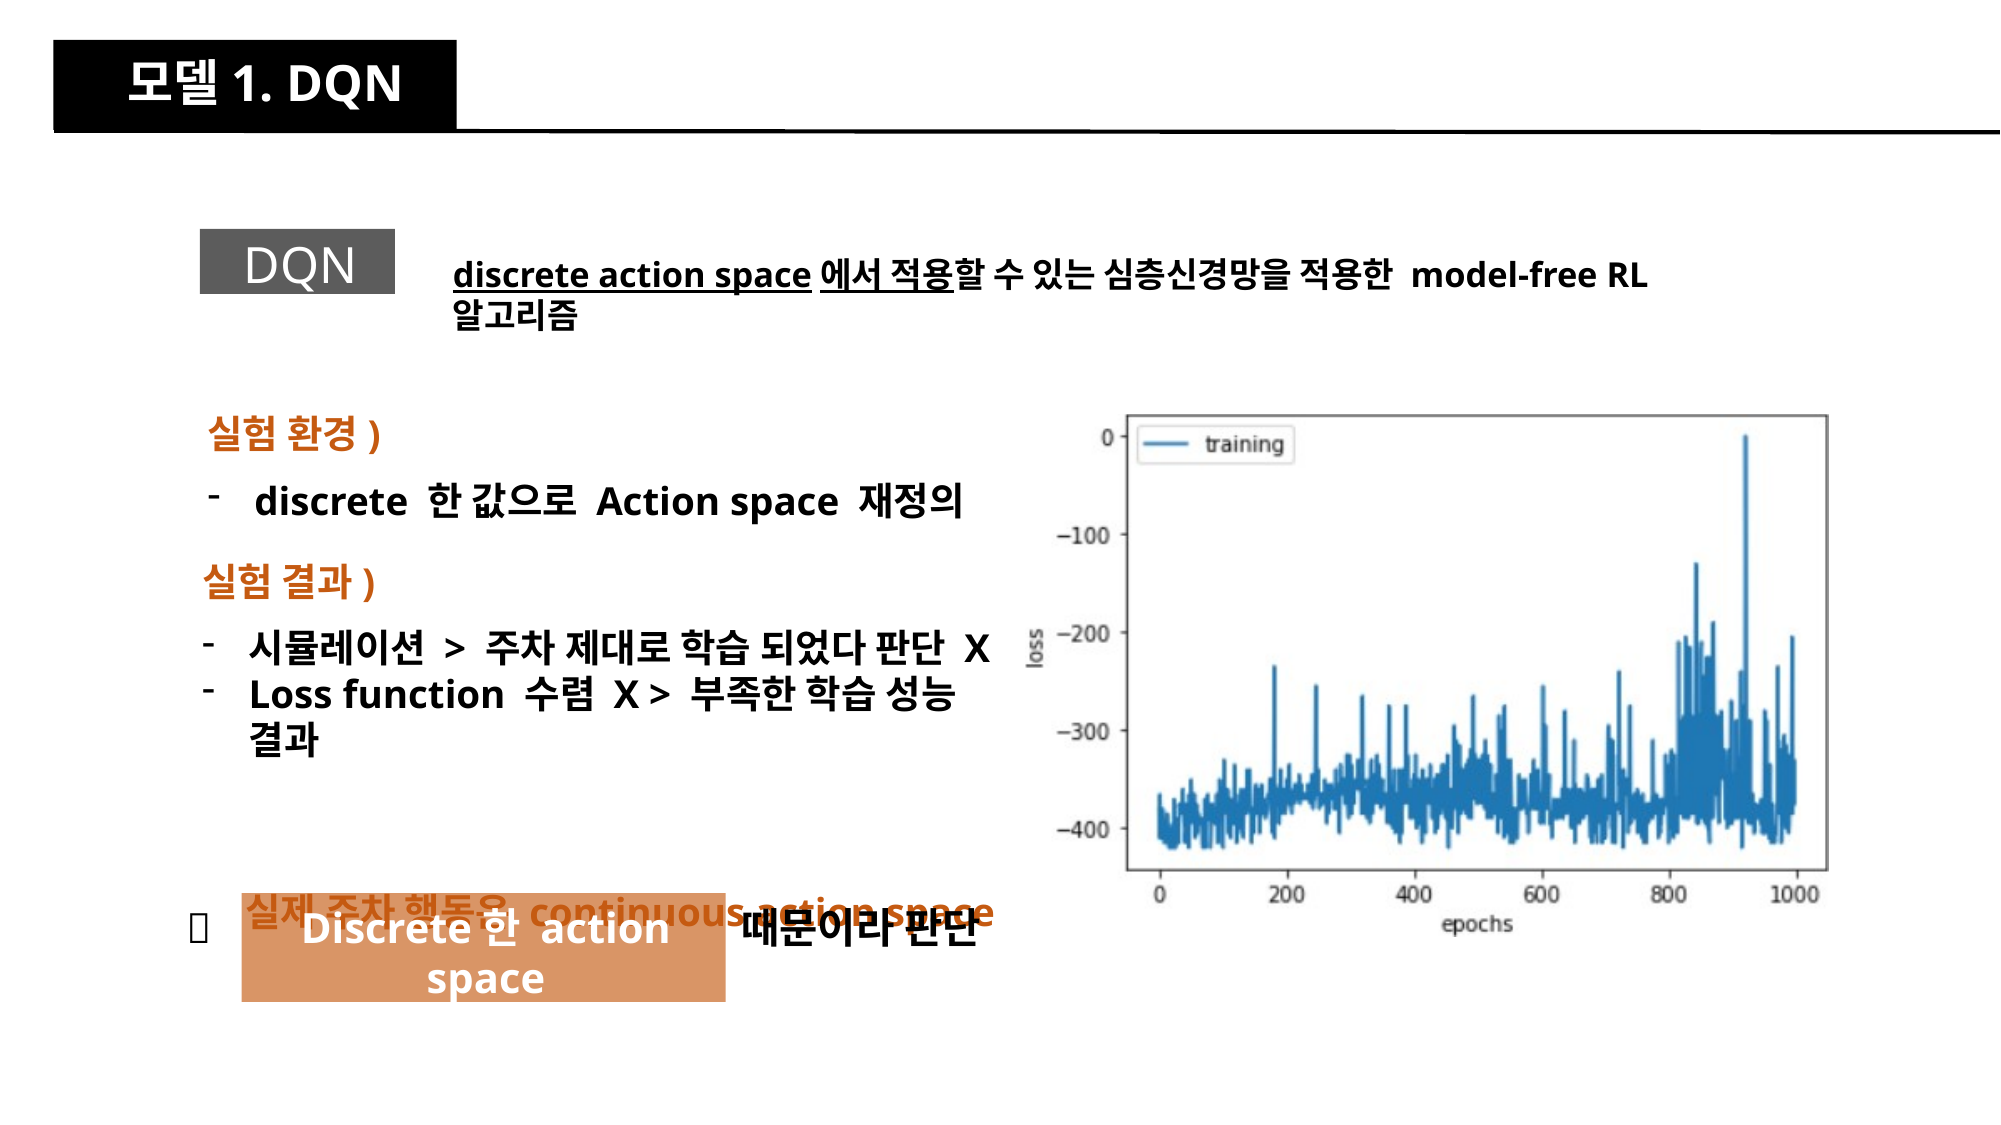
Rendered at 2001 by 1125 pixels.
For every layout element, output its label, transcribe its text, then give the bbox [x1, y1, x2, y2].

picture [1024, 414, 1829, 937]
text_box [53, 39, 457, 130]
text_box  [184, 899, 230, 952]
text_box DQN [199, 228, 395, 294]
text_box discrete action space에서 적용할 수 있는 심층신경망을 적용한 model-free RL 알고리즘 [450, 250, 1751, 336]
text_box Discrete한 action space [241, 893, 726, 1002]
title 모델1. DQN [125, 49, 449, 240]
text_box 때문이라 판단 [738, 899, 1050, 952]
text_box 실험 환경) discrete 한 값으로 Action space 재정의 실험 결과) 시뮬레이션 > 주차 제대로 학습 되었다 판단 X Loss function 수렴 X > 부족한 학습 성능 결과 실제 주차 행동은 continuous action space [199, 387, 1004, 934]
